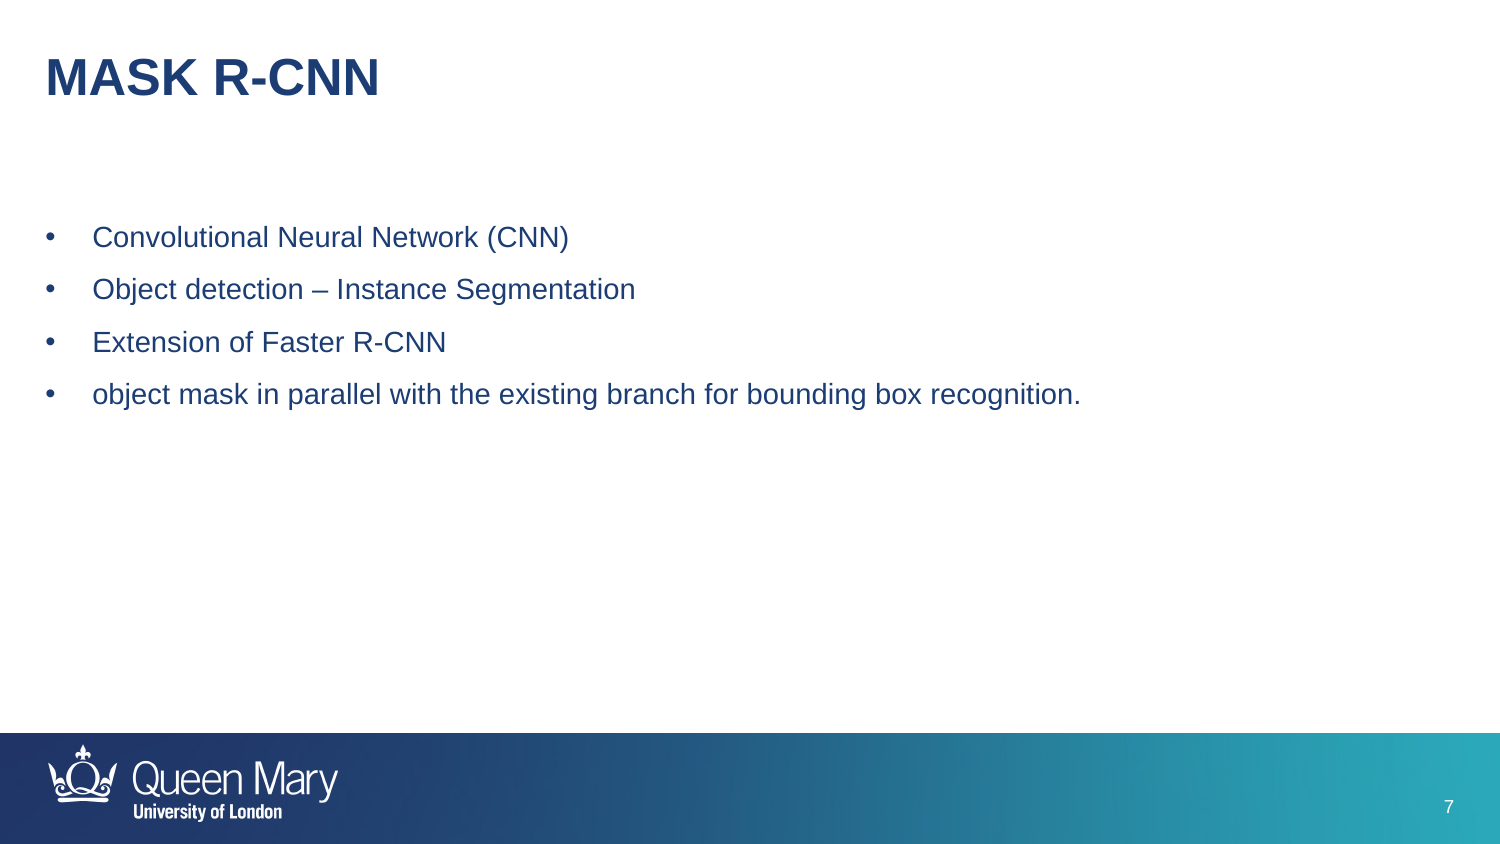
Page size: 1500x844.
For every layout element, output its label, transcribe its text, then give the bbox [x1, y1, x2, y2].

list MASK R-CNN [30, 43, 1454, 214]
picture [0, 733, 1500, 844]
list Convolutional Neural Network (CNN) Object detection – Instance Segmentation Extension of Faster R-CNN object mask in parallel with the existing branch for bounding box recognition. [30, 215, 1454, 700]
